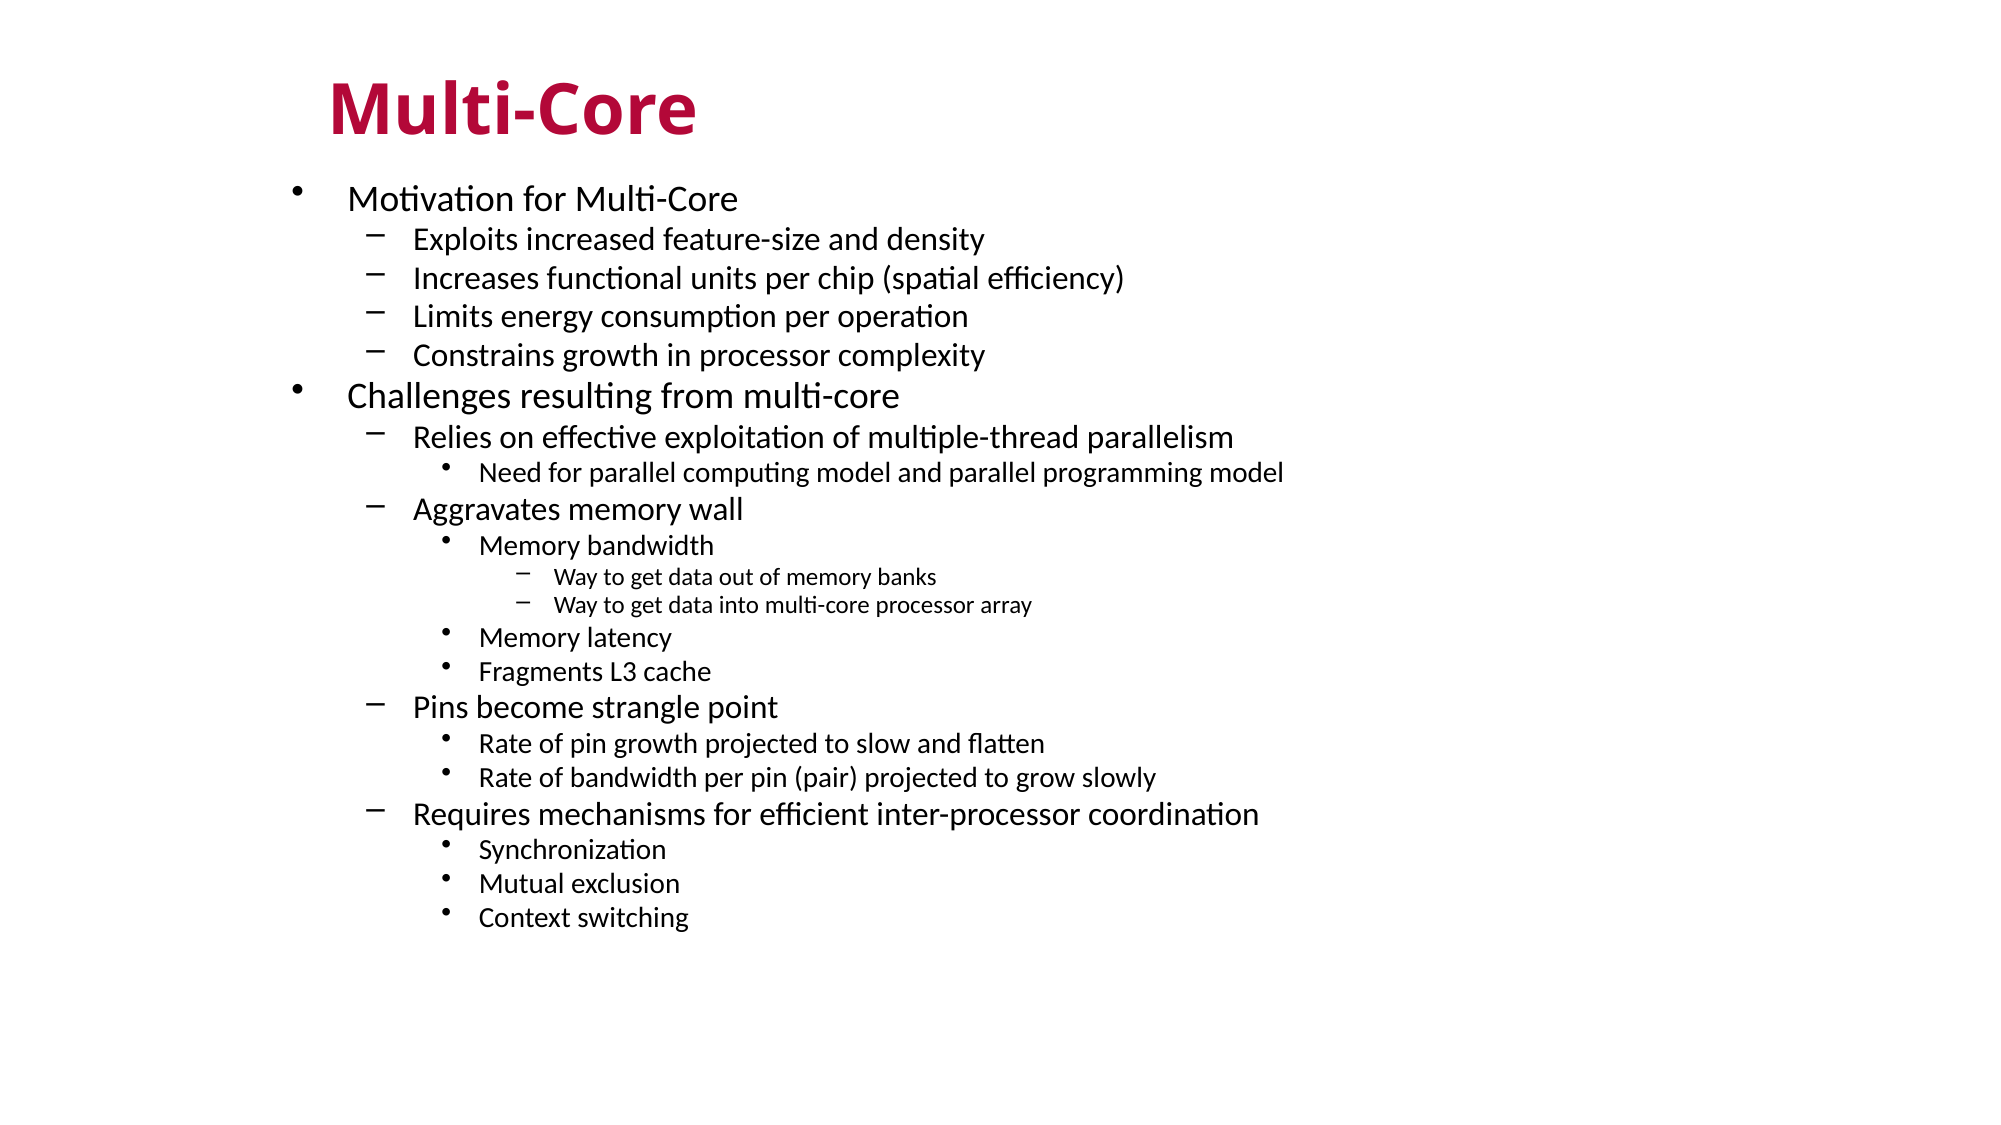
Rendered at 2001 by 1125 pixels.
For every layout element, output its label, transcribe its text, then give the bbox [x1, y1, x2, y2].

text_box Motivation for Multi-Core Exploits increased feature-size and density Increases functional units per chip (spatial efficiency) Limits energy consumption per operation Constrains growth in processor complexity Challenges resulting from multi-core Relies on effective exploitation of multiple-thread parallelism Need for parallel computing model and parallel programming model Aggravates memory wall Memory bandwidth Way to get data out of memory banks Way to get data into multi-core processor array Memory latency Fragments L3 cache Pins become strangle point Rate of pin growth projected to slow and flatten Rate of bandwidth per pin (pair) projected to grow slowly Requires mechanisms for efficient inter-processor coordination Synchronization Mutual exclusion Context switching [276, 174, 1715, 1100]
text_box Multi-Core [312, 56, 1679, 149]
